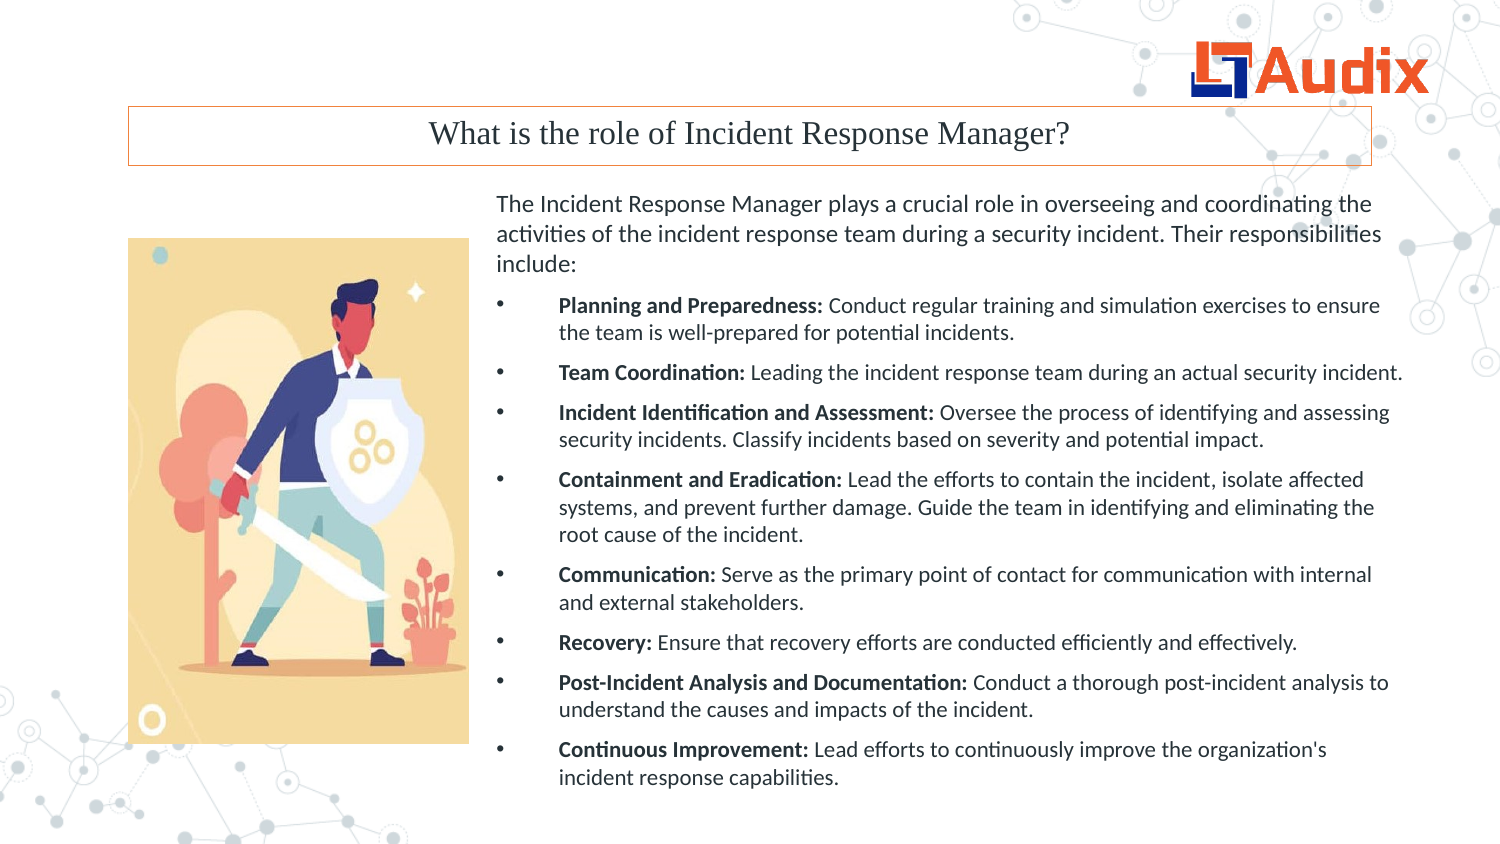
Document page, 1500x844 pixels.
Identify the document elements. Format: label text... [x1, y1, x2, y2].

picture [0, 0, 1500, 844]
list The Incident Response Manager plays a crucial role in overseeing and coordinating the activities of the incident response team during a security incident. Their responsibilities include: Planning and Preparedness: Conduct regular training and simulation exercises to ensure the team is well-prepared for potential incidents. Team Coordination: Leading the incident response team during an actual security incident. Incident Identification and Assessment: Oversee the process of identifying and assessing security incidents. Classify incidents based on severity and potential impact. Containment and Eradication: Lead the efforts to contain the incident, isolate affected systems, and prevent further damage. Guide the team in identifying and eliminating the root cause of the incident. Communication: Serve as the primary point of contact for communication with internal and external stakeholders. Recovery: Ensure that recovery efforts are conducted efficiently and effectively. Post-Incident Analysis and Documentation: Conduct a thorough post-incident analysis to understand the causes and impacts of the incident. Continuous Improvement: Lead efforts to continuously improve the organization's incident response capabilities. [468, 172, 1420, 844]
title What is the role of Incident Response Manager? [128, 106, 1372, 166]
